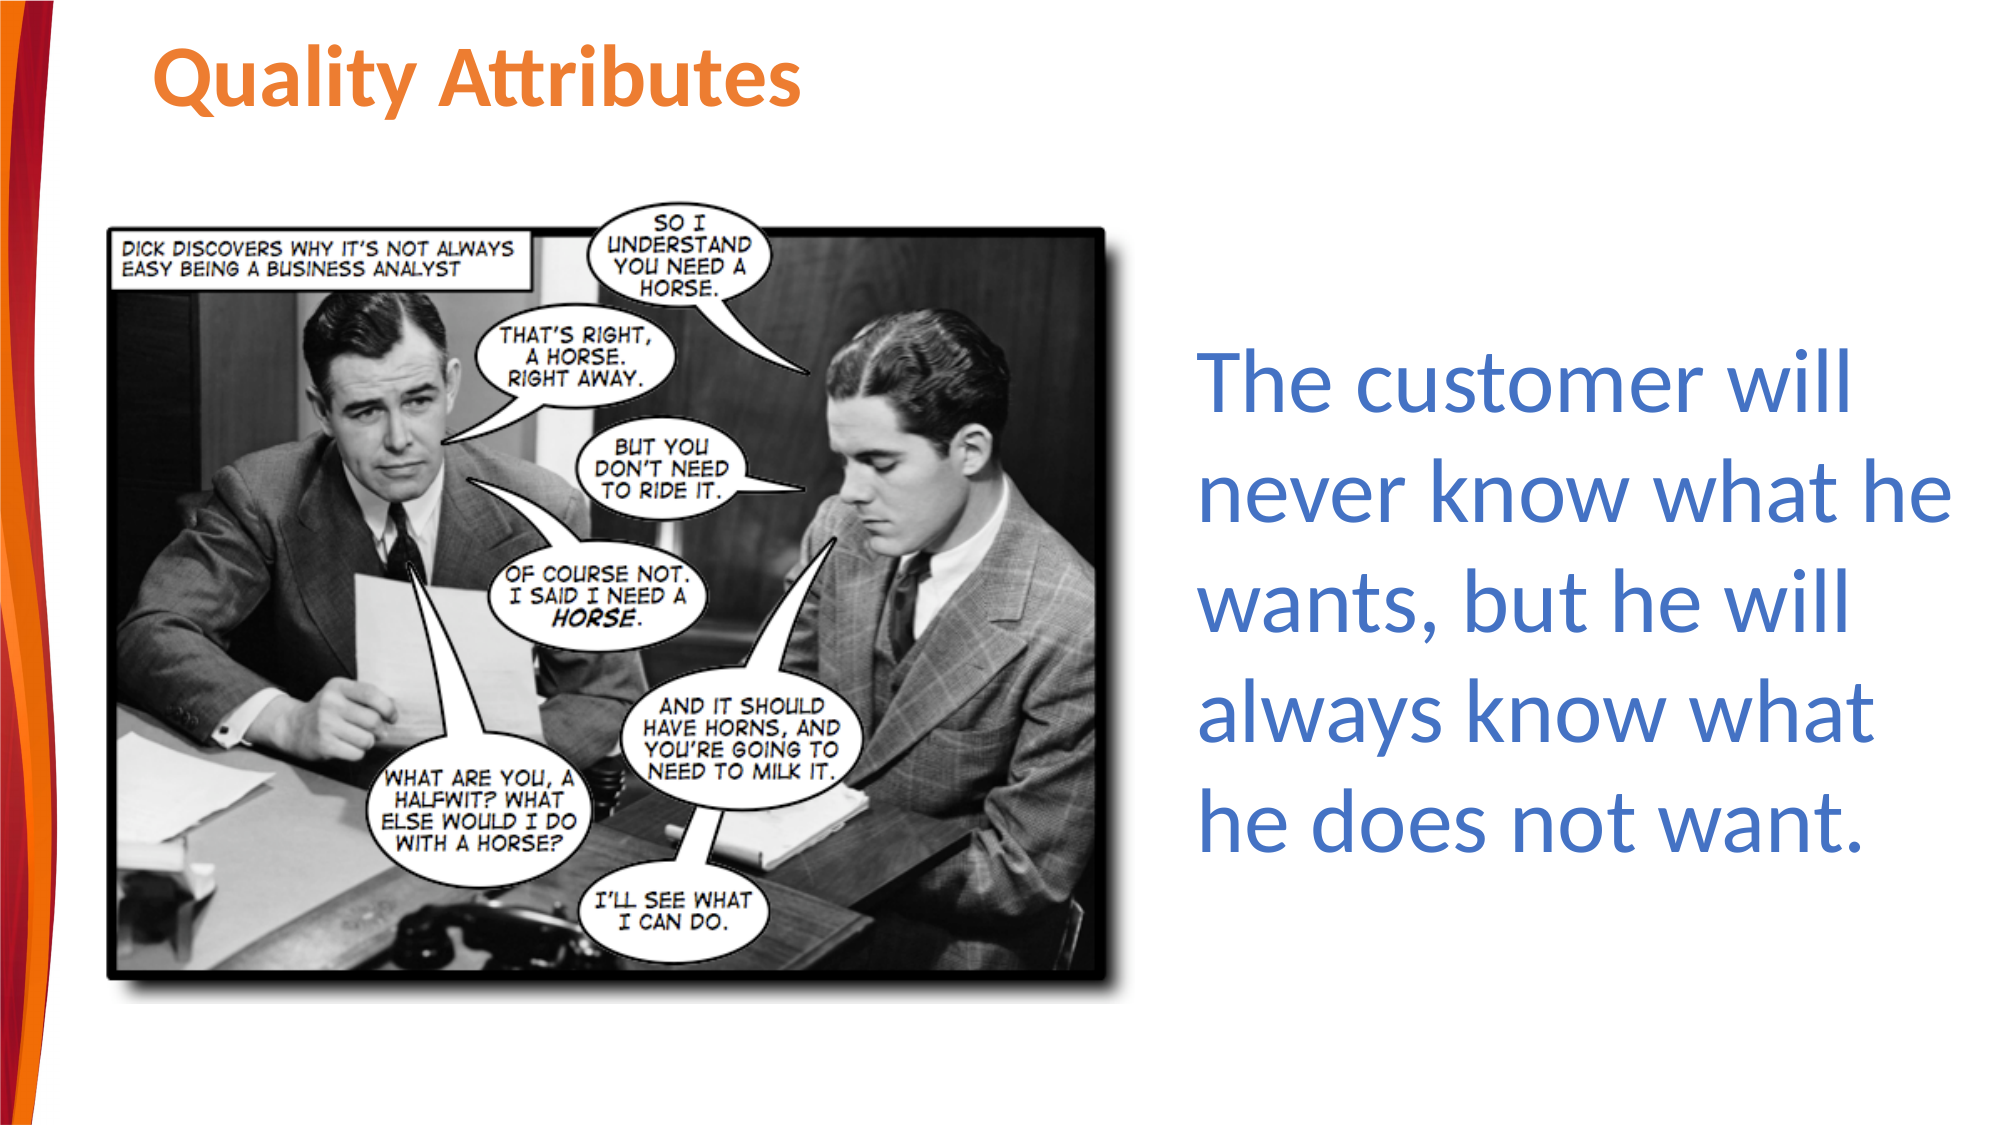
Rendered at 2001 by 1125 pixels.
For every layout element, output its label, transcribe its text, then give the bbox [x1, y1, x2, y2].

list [95, 193, 1135, 1004]
text_box The customer will never know what he wants, but he will always know what he does not want. [1181, 313, 1973, 878]
picture [1, 1, 60, 1124]
title Quality Attributes [137, 22, 1863, 133]
